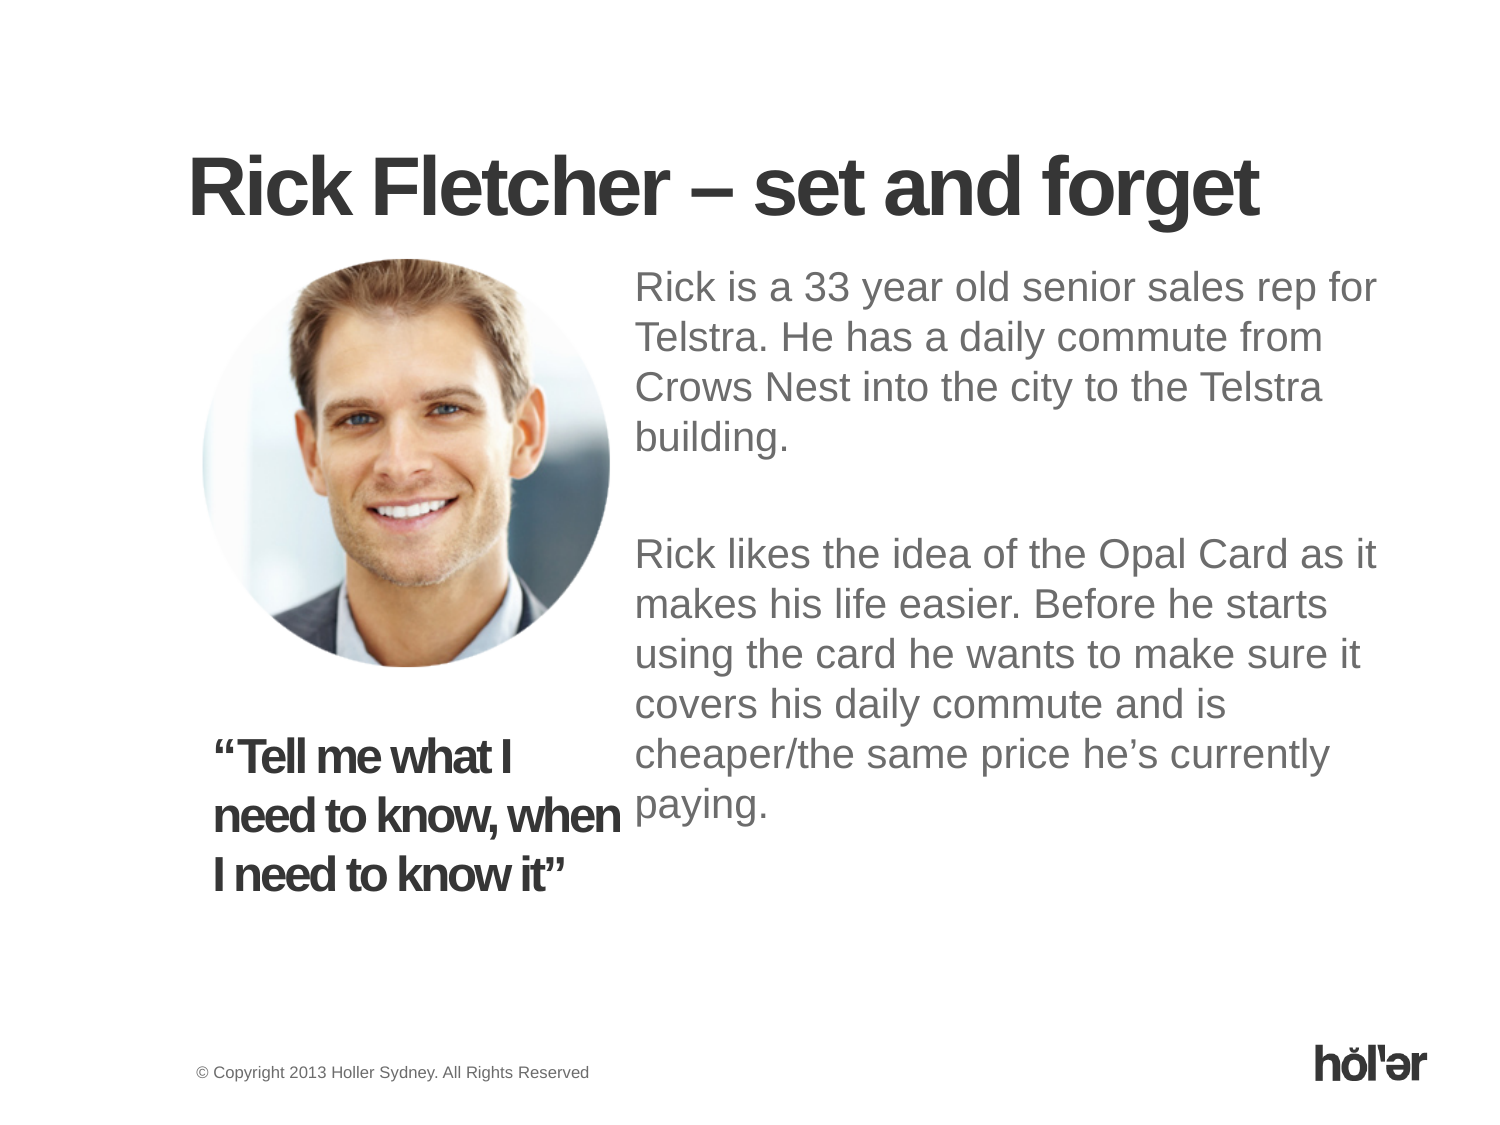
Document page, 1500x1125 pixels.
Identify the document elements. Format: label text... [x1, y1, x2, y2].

list Rick is a 33 year old senior sales rep for Telstra. He has a daily commute from Crows Nest into the city to the Telstra building. Rick likes the idea of the Opal Card as it makes his life easier. Before he starts using the card he wants to make sure it covers his daily commute and is cheaper/the same price he’s currently paying. [610, 252, 1400, 1015]
picture [1309, 1038, 1433, 1087]
text_box “Tell me what I need to know, when I need to know it” [197, 717, 637, 913]
title Rick Fletcher – set and forget [172, 125, 1400, 242]
picture [162, 252, 637, 676]
